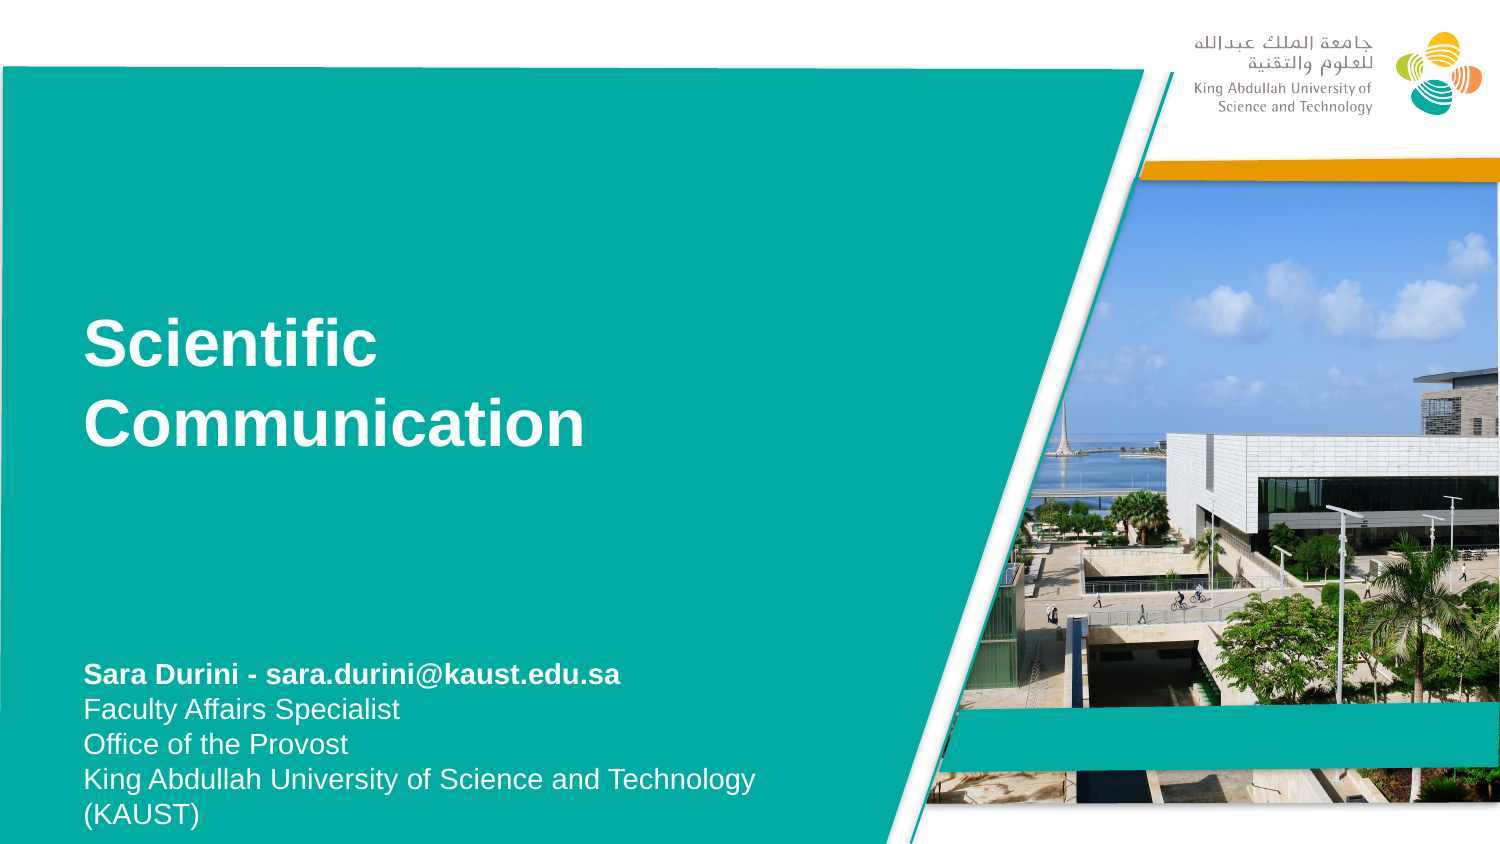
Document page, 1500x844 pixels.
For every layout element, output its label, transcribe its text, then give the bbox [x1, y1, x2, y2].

text_box Sara Durini - sara.durini@kaust.edu.sa Faculty Affairs Specialist Office of the Provost King Abdullah University of Science and Technology (KAUST) [68, 648, 895, 838]
text_box Scientific Communication [68, 292, 878, 468]
picture [1195, 31, 1482, 116]
picture [926, 177, 1500, 804]
